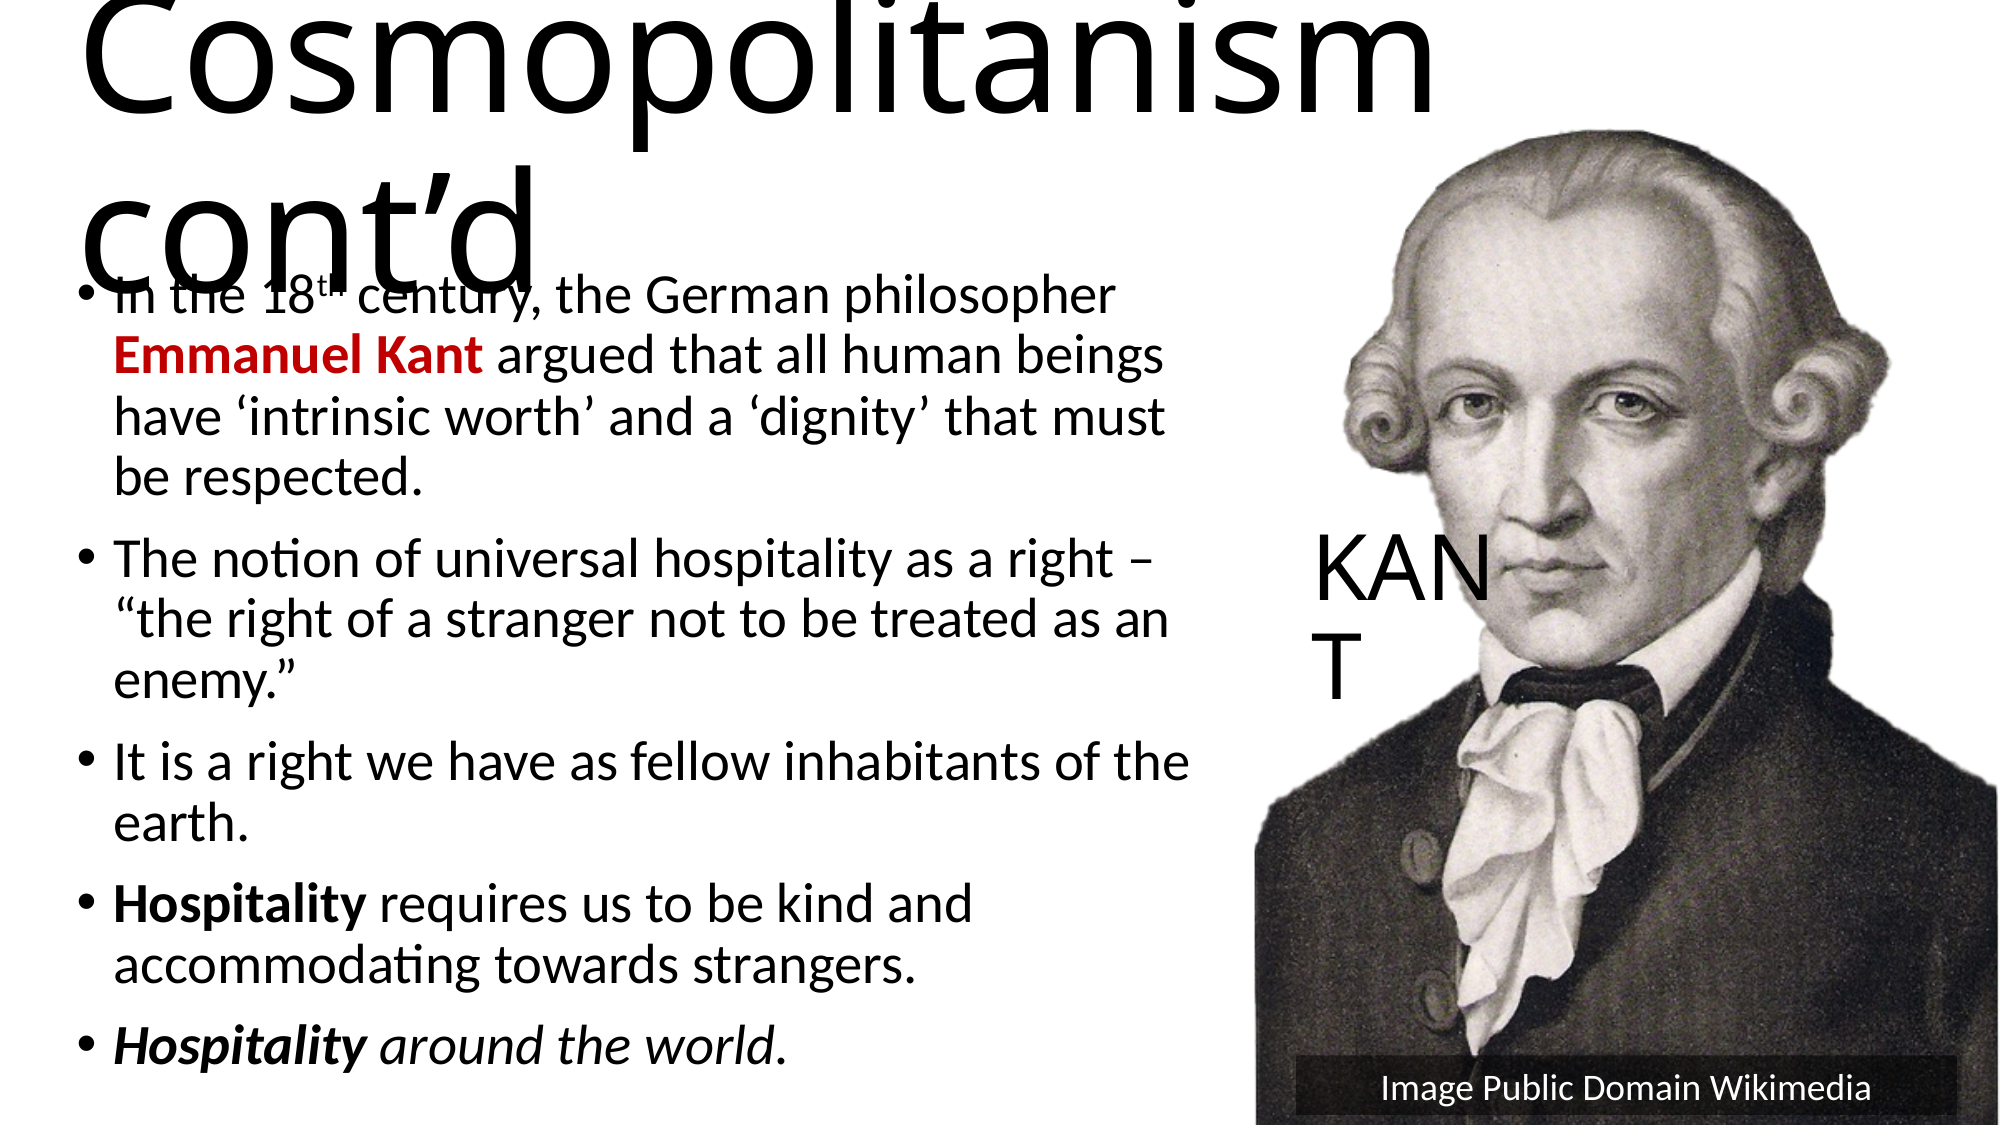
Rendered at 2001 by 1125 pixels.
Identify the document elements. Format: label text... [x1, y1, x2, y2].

picture [1253, 112, 2000, 1125]
list In the 18th century, the German philosopher Emmanuel Kant argued that all human beings have ‘intrinsic worth’ and a ‘dignity’ that must be respected. The notion of universal hospitality as a right – “the right of a stranger not to be treated as an enemy.” It is a right we have as fellow inhabitants of the earth. Hospitality requires us to be kind and accommodating towards strangers. Hospitality around the world. [61, 256, 1207, 1086]
title Cosmopolitanism cont’d [61, 39, 1787, 257]
